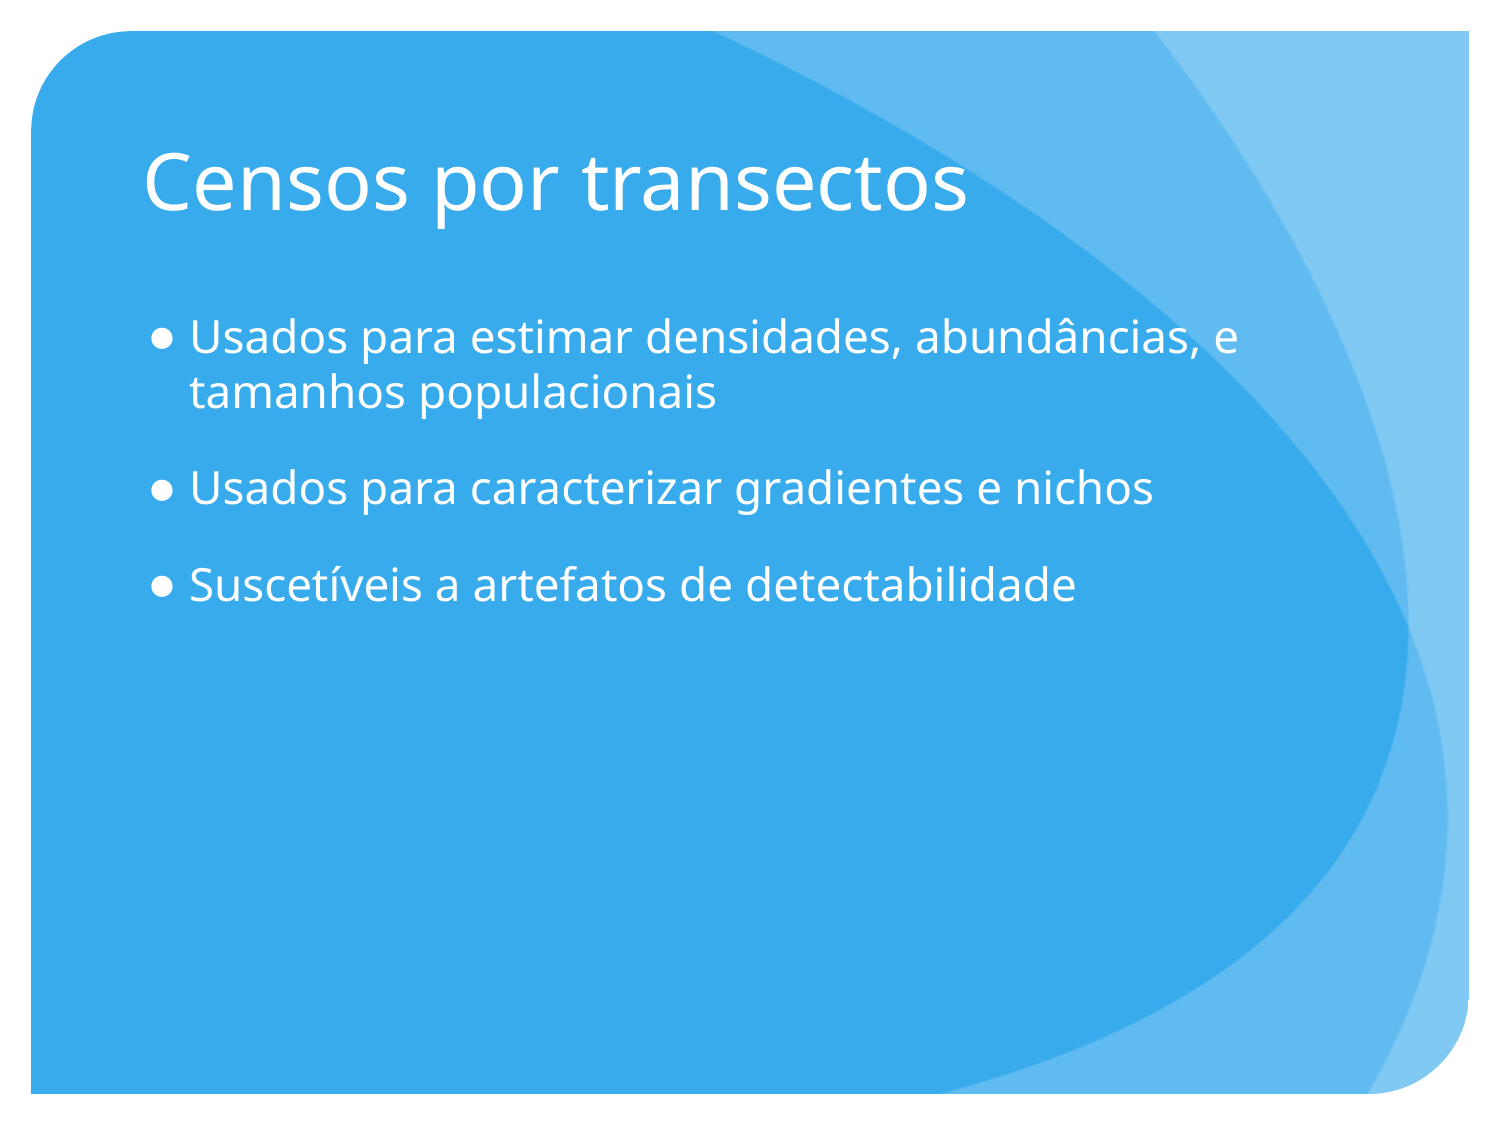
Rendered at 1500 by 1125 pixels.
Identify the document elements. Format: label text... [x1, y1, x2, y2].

list Usados para estimar densidades, abundâncias, e tamanhos populacionais Usados para caracterizar gradientes e nichos Suscetíveis a artefatos de detectabilidade [127, 299, 1372, 991]
title Censos por transectos [127, 62, 1372, 234]
picture [24, 30, 1473, 1094]
